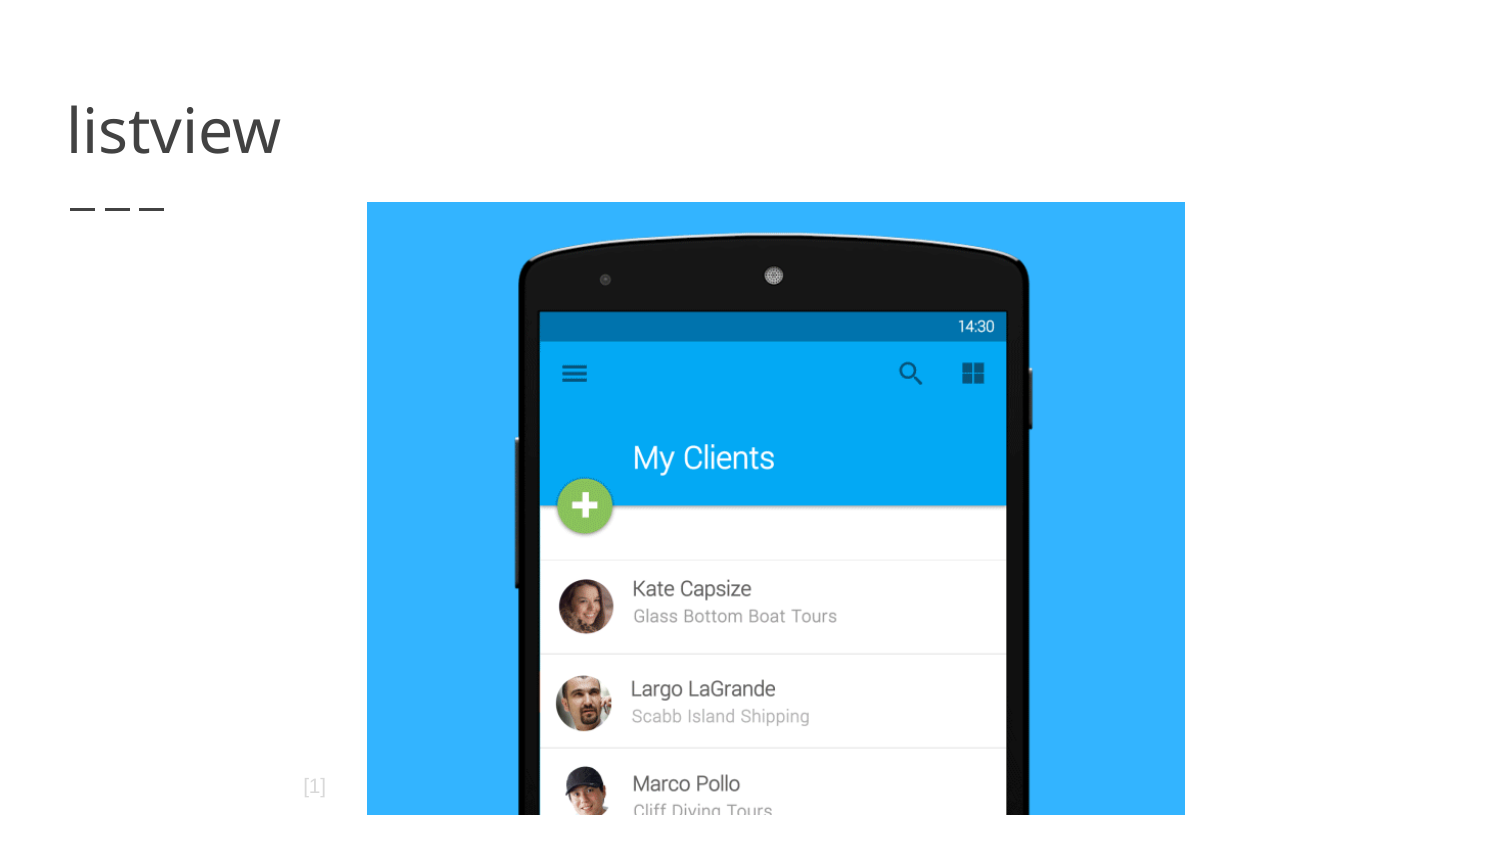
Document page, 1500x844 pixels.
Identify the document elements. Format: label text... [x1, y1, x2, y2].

text_box [1] [288, 757, 354, 804]
picture [367, 201, 1185, 816]
title listview [51, 61, 1449, 182]
